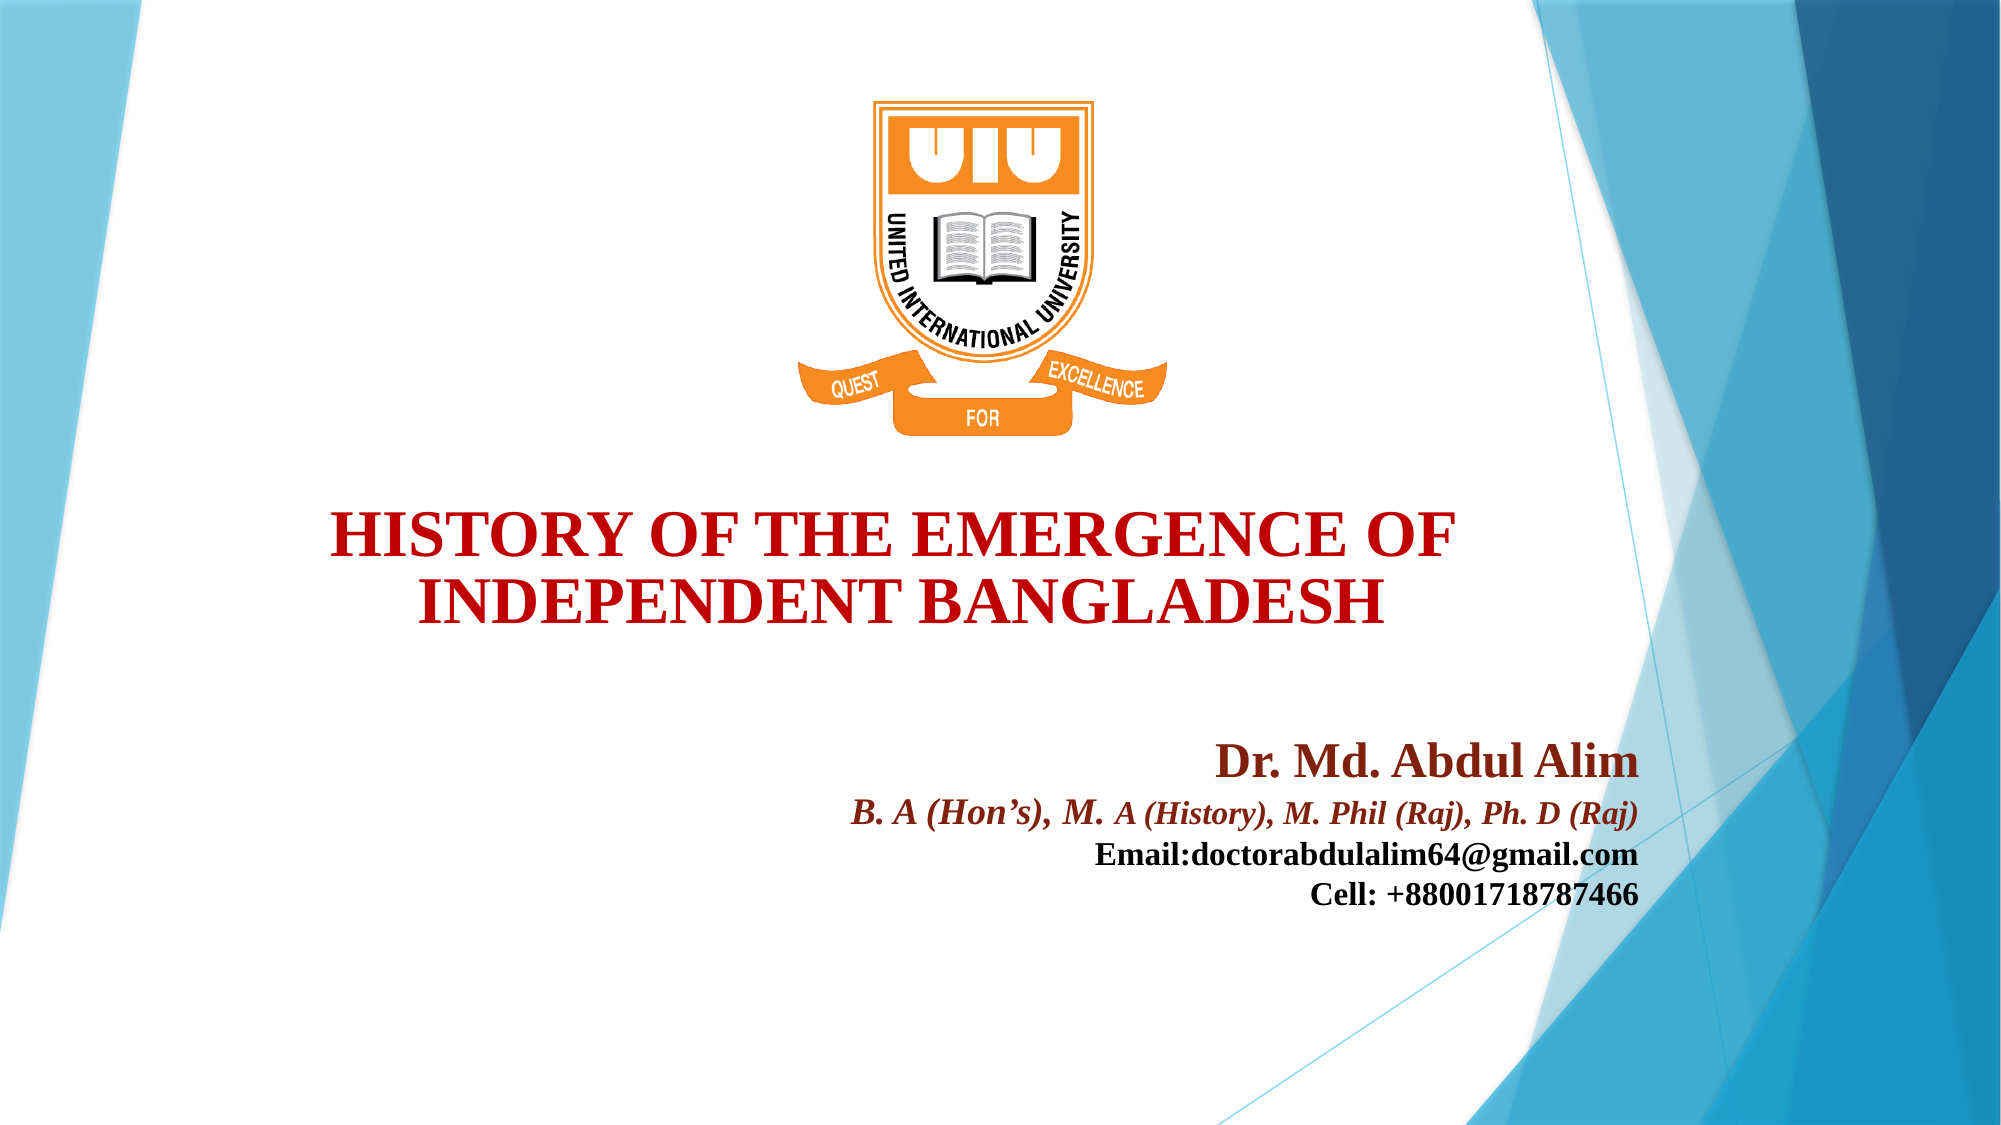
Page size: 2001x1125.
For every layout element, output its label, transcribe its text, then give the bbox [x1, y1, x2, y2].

text_box Dr. Md. Abdul Alim B. A (Hon’s), M. A (History), M. Phil (Raj), Ph. D (Raj) Email:doctorabdulalim64@gmail.com Cell: +88001718787466 [206, 962, 1655, 1047]
picture [798, 100, 1168, 437]
text_box [135, 644, 1831, 962]
text_box [206, 421, 1890, 659]
text_box HISTORY OF THE EMERGENCE OF INDEPENDENT BANGLADESH [135, 495, 1655, 645]
